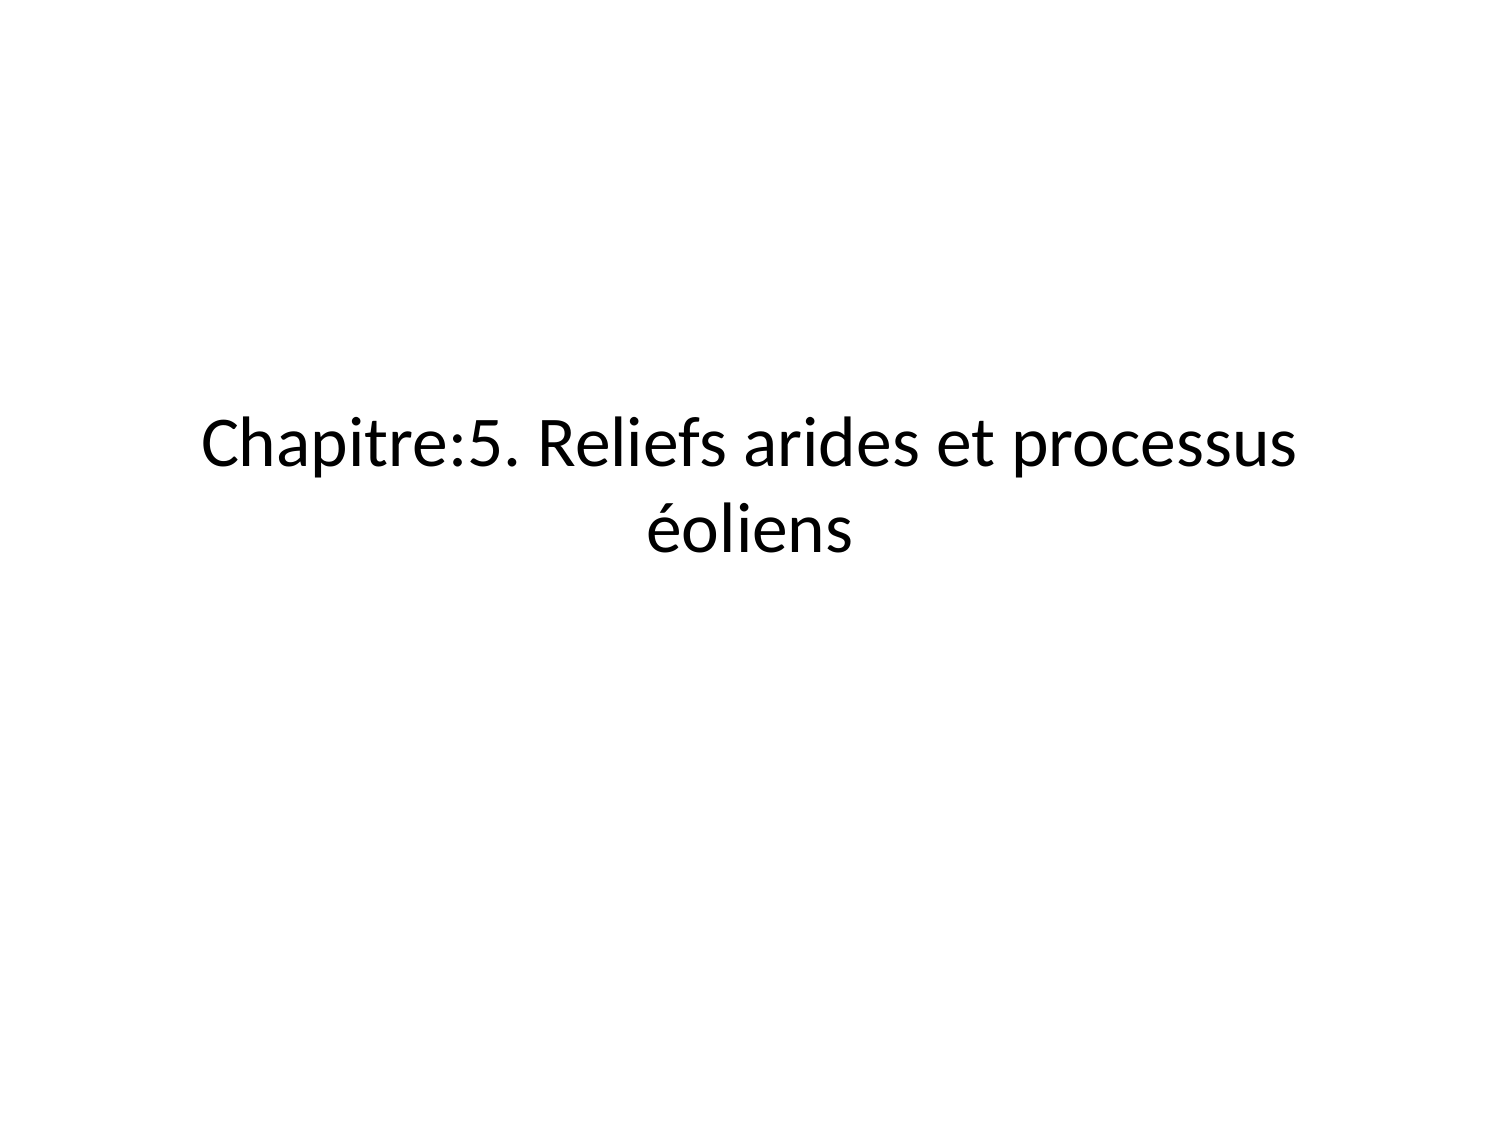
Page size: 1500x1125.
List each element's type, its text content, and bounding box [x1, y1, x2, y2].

title Chapitre:5. Reliefs arides et processus éoliens [75, 387, 1425, 575]
